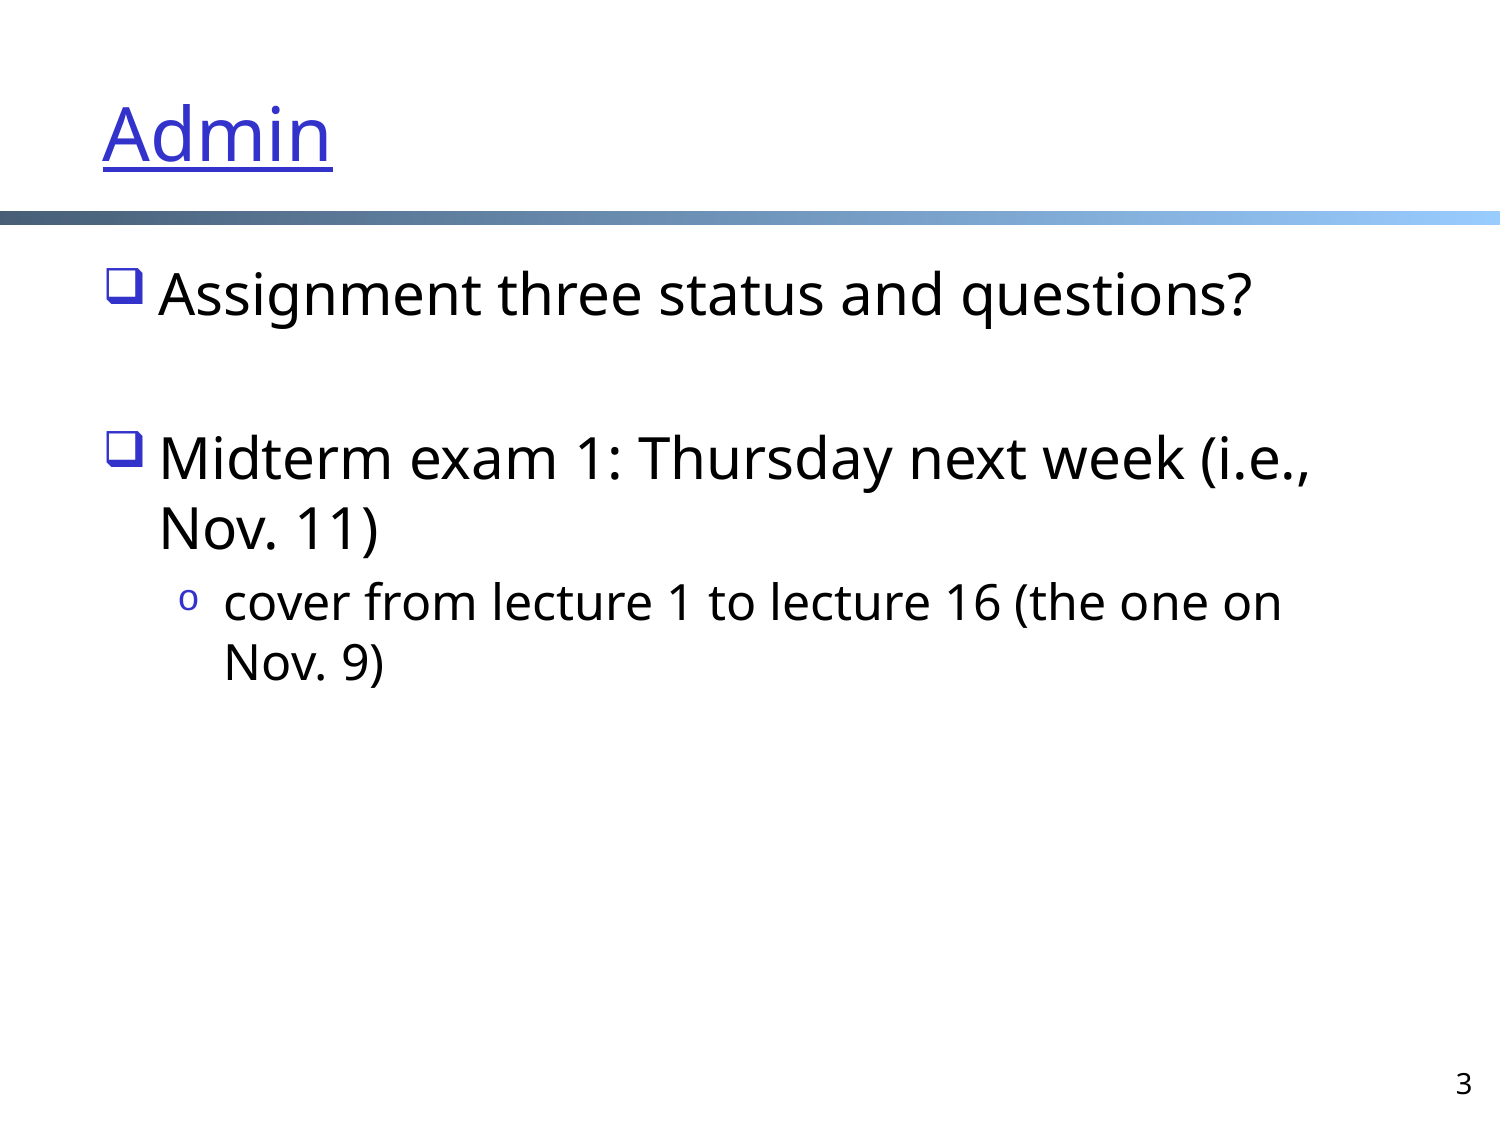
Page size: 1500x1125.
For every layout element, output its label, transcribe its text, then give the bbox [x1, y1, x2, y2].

text_box [1424, 212, 1428, 224]
list Assignment three status and questions? Midterm exam 1: Thursday next week (i.e., Nov. 11) cover from lecture 1 to lecture 16 (the one on Nov. 9) [87, 249, 1363, 1013]
title Admin [87, 37, 1363, 225]
slide_number 3 [838, 1037, 1488, 1113]
